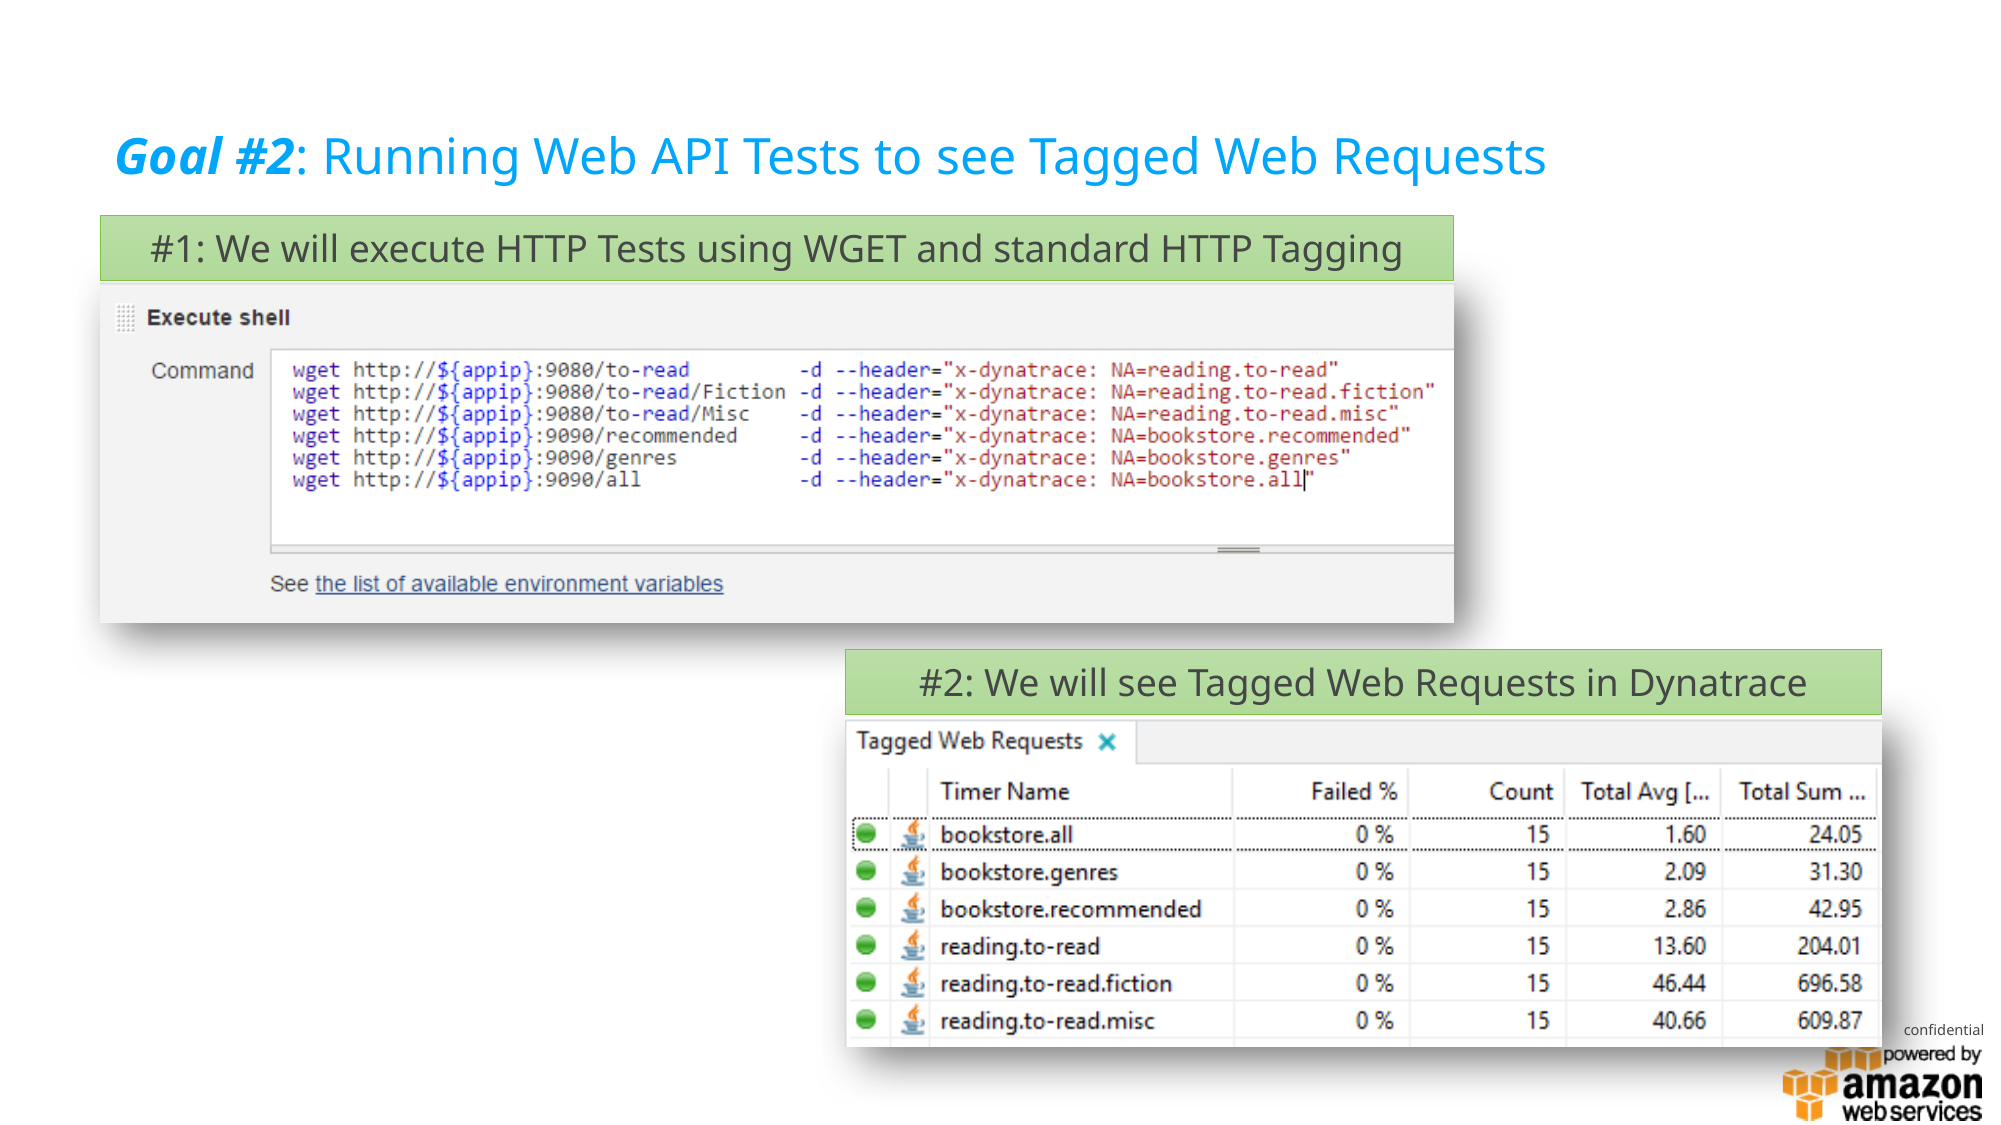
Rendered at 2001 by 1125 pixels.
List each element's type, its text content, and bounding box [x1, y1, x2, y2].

text_box #2: We will see Tagged Web Requests in Dynatrace [845, 649, 1882, 714]
text_box #1: We will execute HTTP Tests using WGET and standard HTTP Tagging [100, 215, 1454, 280]
picture [1782, 1045, 1982, 1121]
picture [845, 714, 1882, 1047]
title Goal #2: Running Web API Tests to see Tagged Web Requests [114, 93, 1882, 204]
picture [100, 280, 1454, 623]
